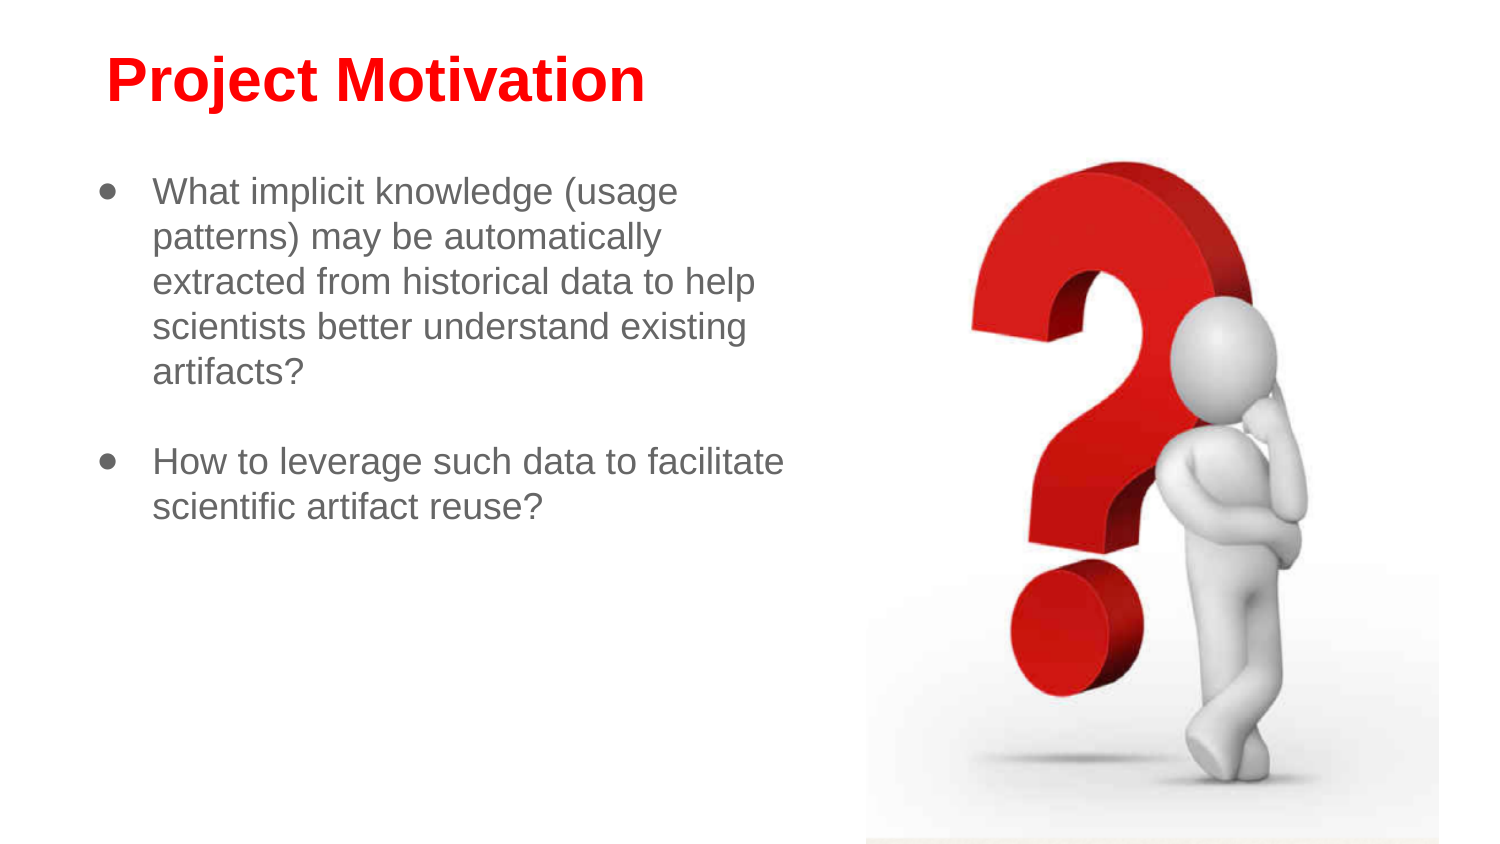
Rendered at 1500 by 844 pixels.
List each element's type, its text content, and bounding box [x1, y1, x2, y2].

subtitle What implicit knowledge (usage patterns) may be automatically extracted from historical data to help scientists better understand existing artifacts? How to leverage such data to facilitate scientific artifact reuse? [62, 152, 837, 758]
title Project Motivation [91, 23, 1367, 130]
picture [866, 138, 1439, 844]
